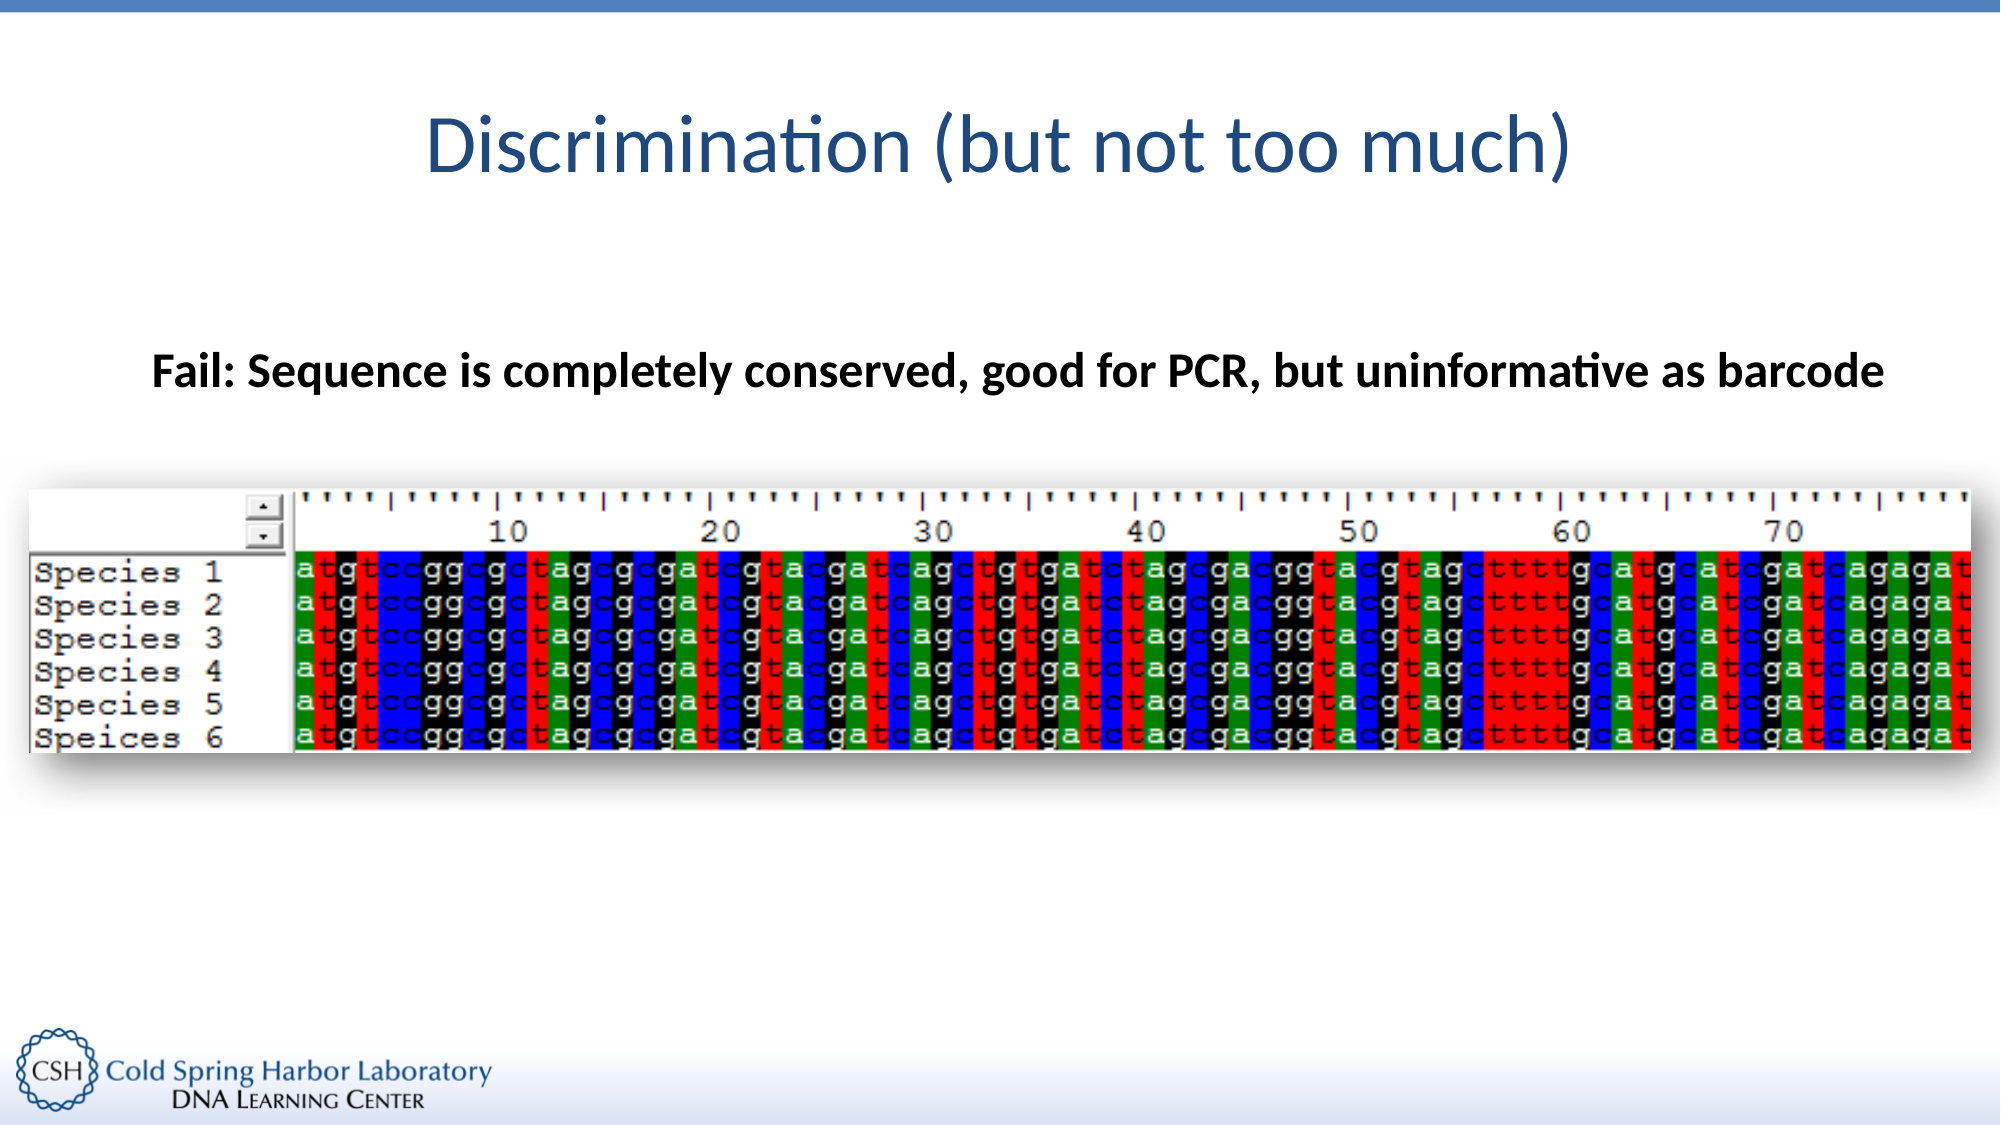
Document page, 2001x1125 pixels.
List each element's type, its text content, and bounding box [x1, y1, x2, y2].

picture [29, 488, 1971, 754]
title Discrimination (but not too much) [99, 45, 1900, 191]
picture [16, 1028, 493, 1113]
text_box [79, 191, 1921, 469]
text_box Fail: Sequence is completely conserved, good for PCR, but uninformative as barcode [137, 330, 1913, 406]
